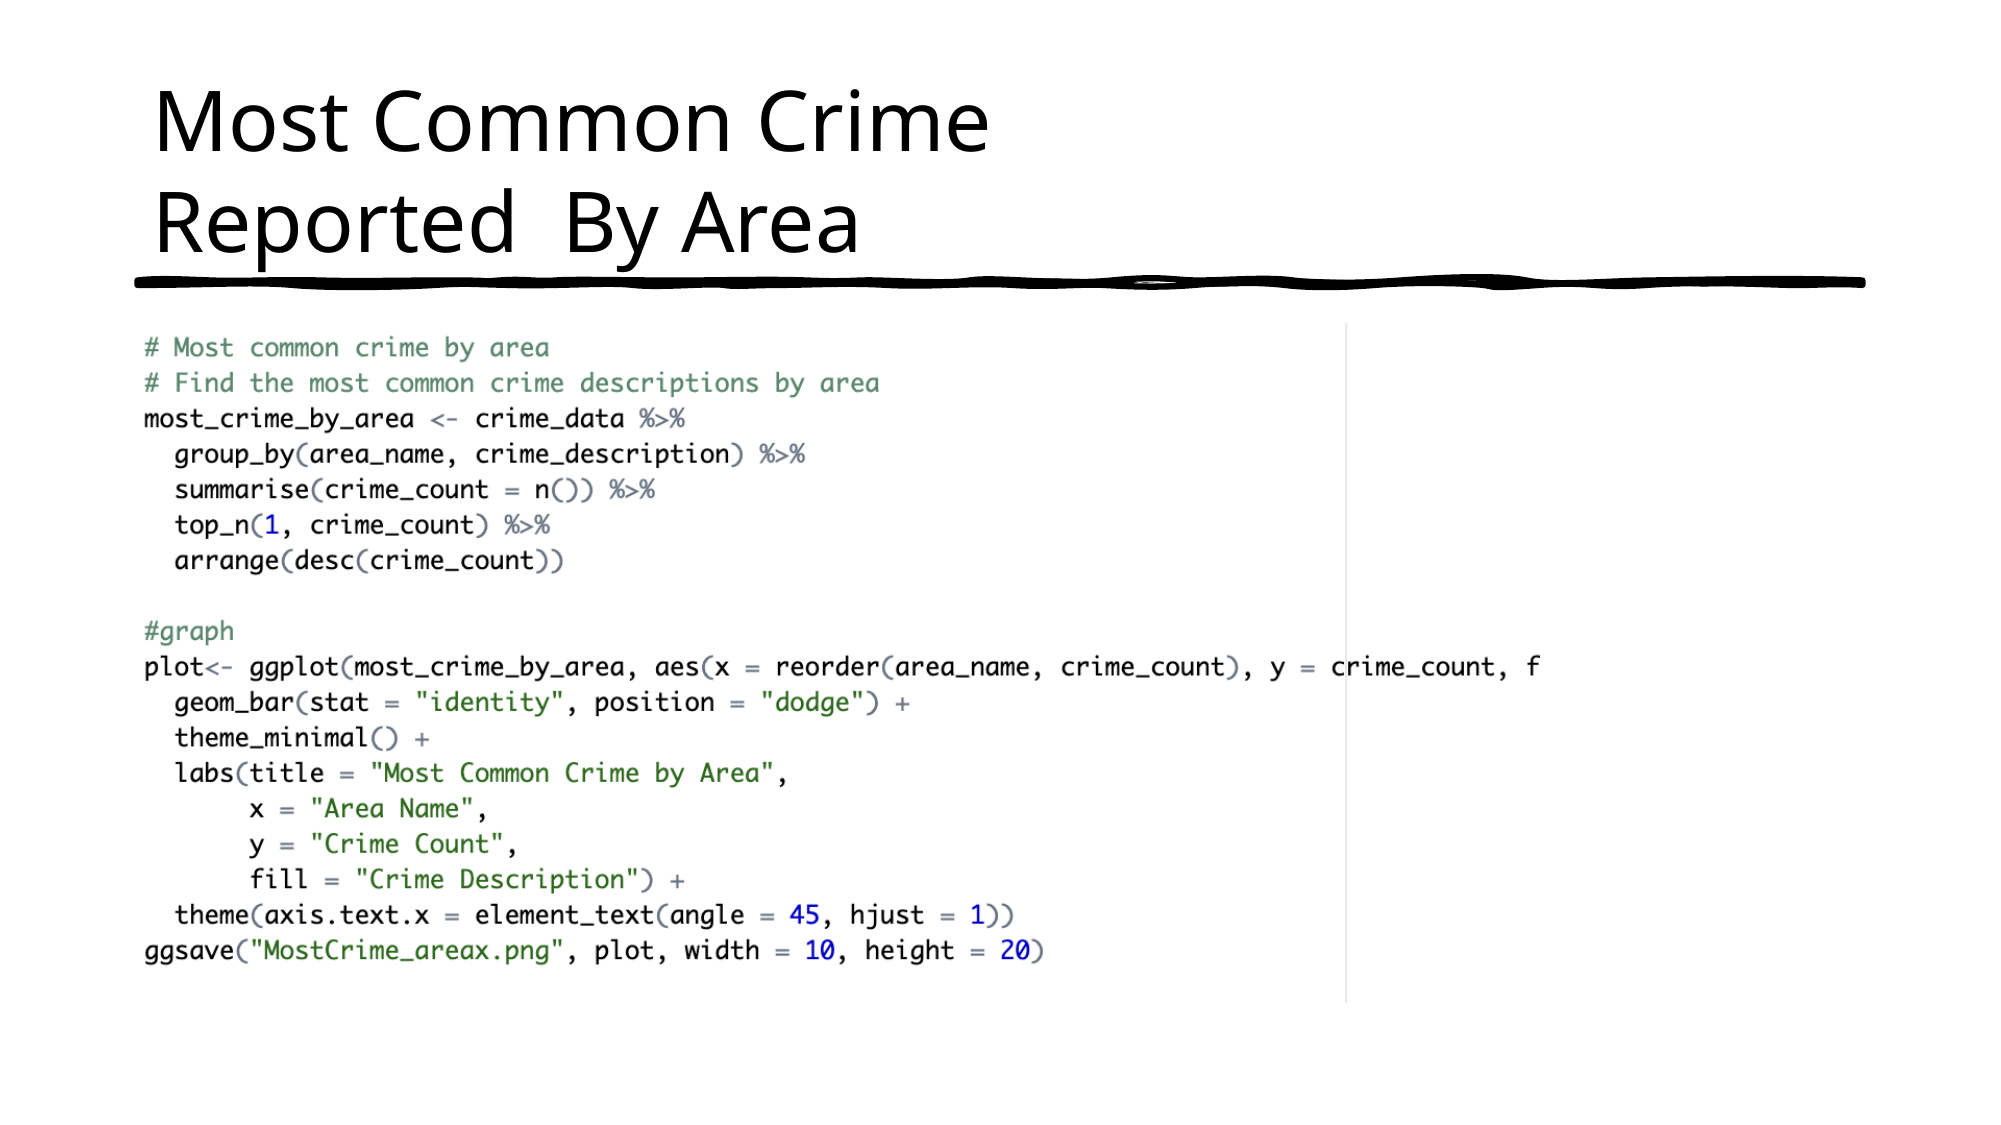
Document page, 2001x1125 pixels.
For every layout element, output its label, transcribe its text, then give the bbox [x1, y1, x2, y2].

title Most Common Crime Reported By Area [137, 59, 1348, 278]
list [137, 323, 1540, 1003]
